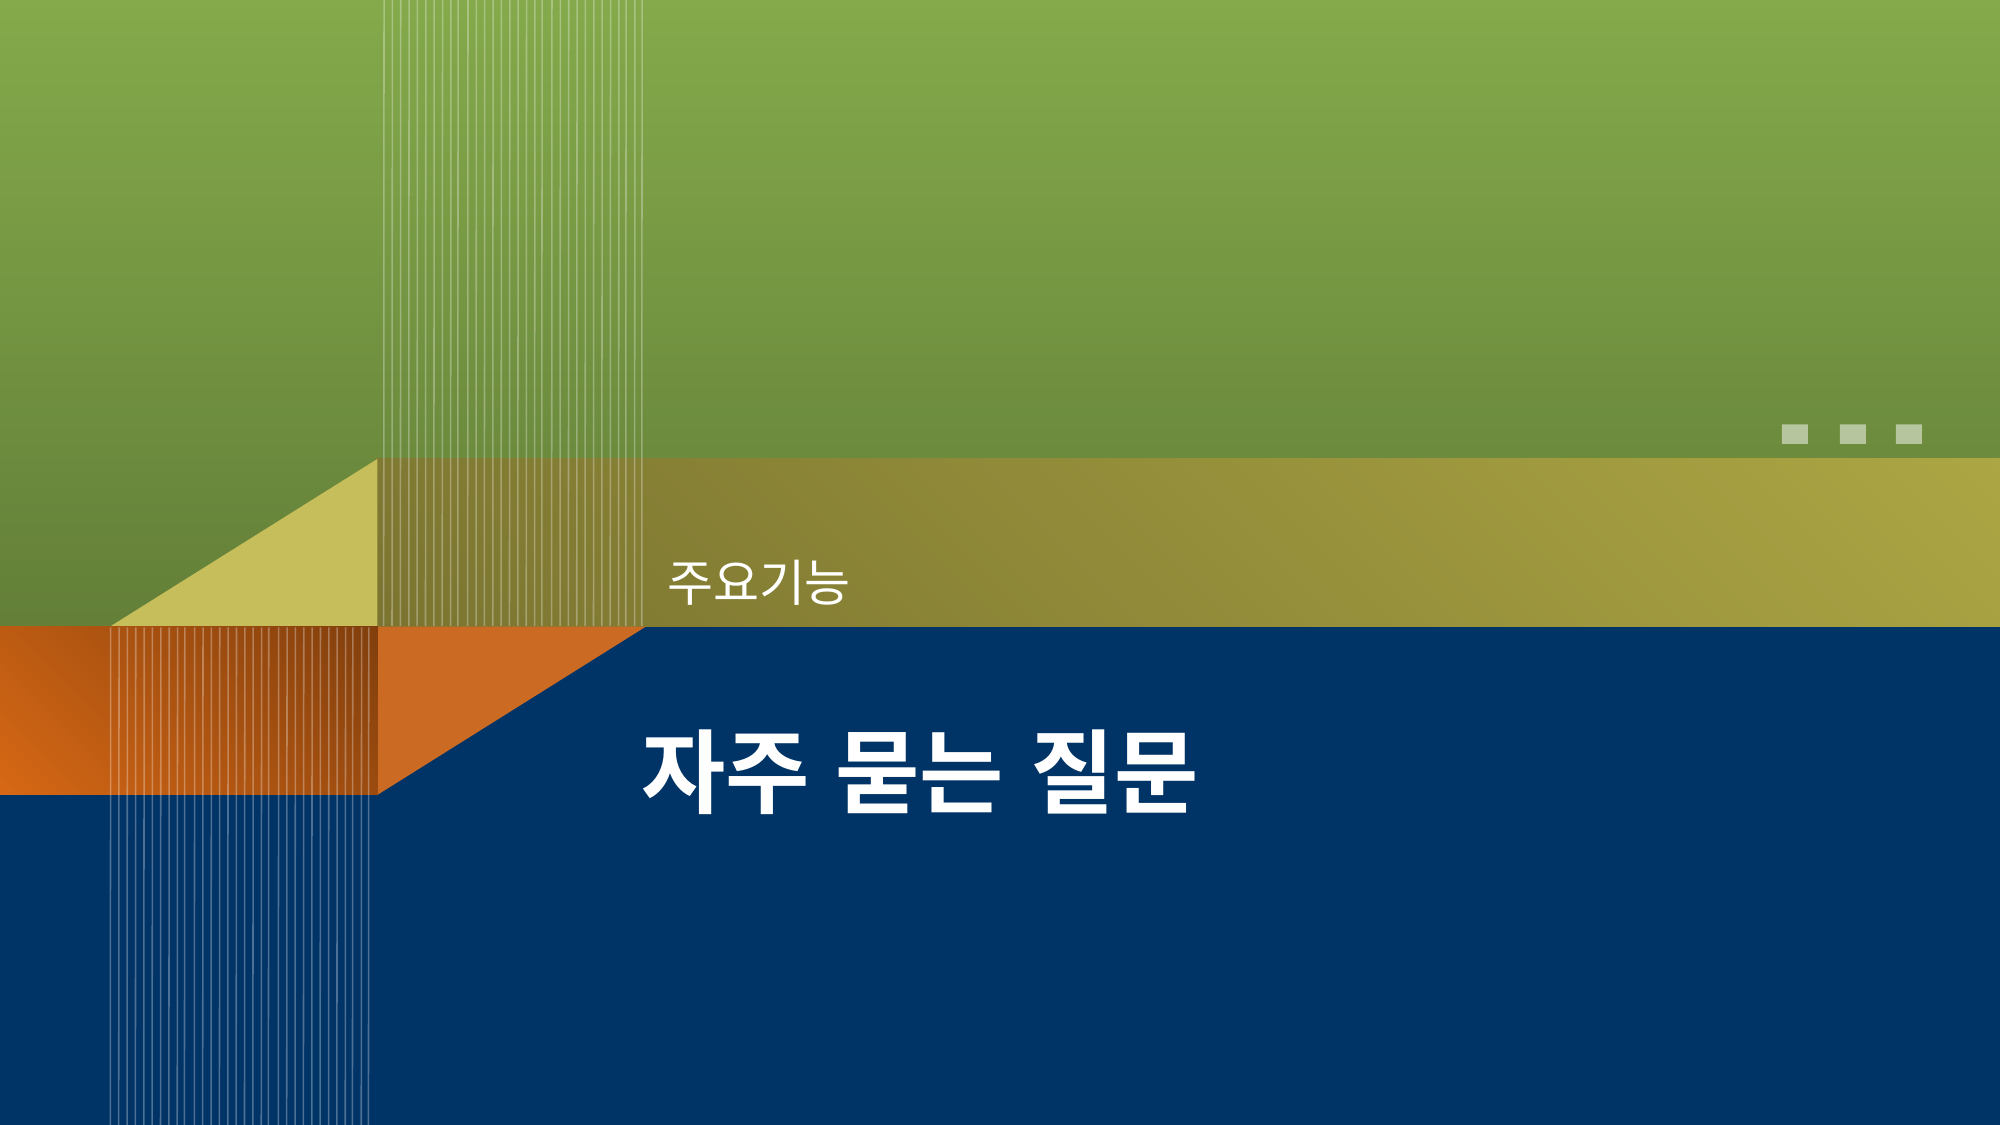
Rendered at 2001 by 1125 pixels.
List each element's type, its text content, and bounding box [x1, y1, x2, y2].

title 자주 묻는 질문 [625, 649, 1992, 891]
subtitle 주요기능 [652, 461, 1942, 620]
